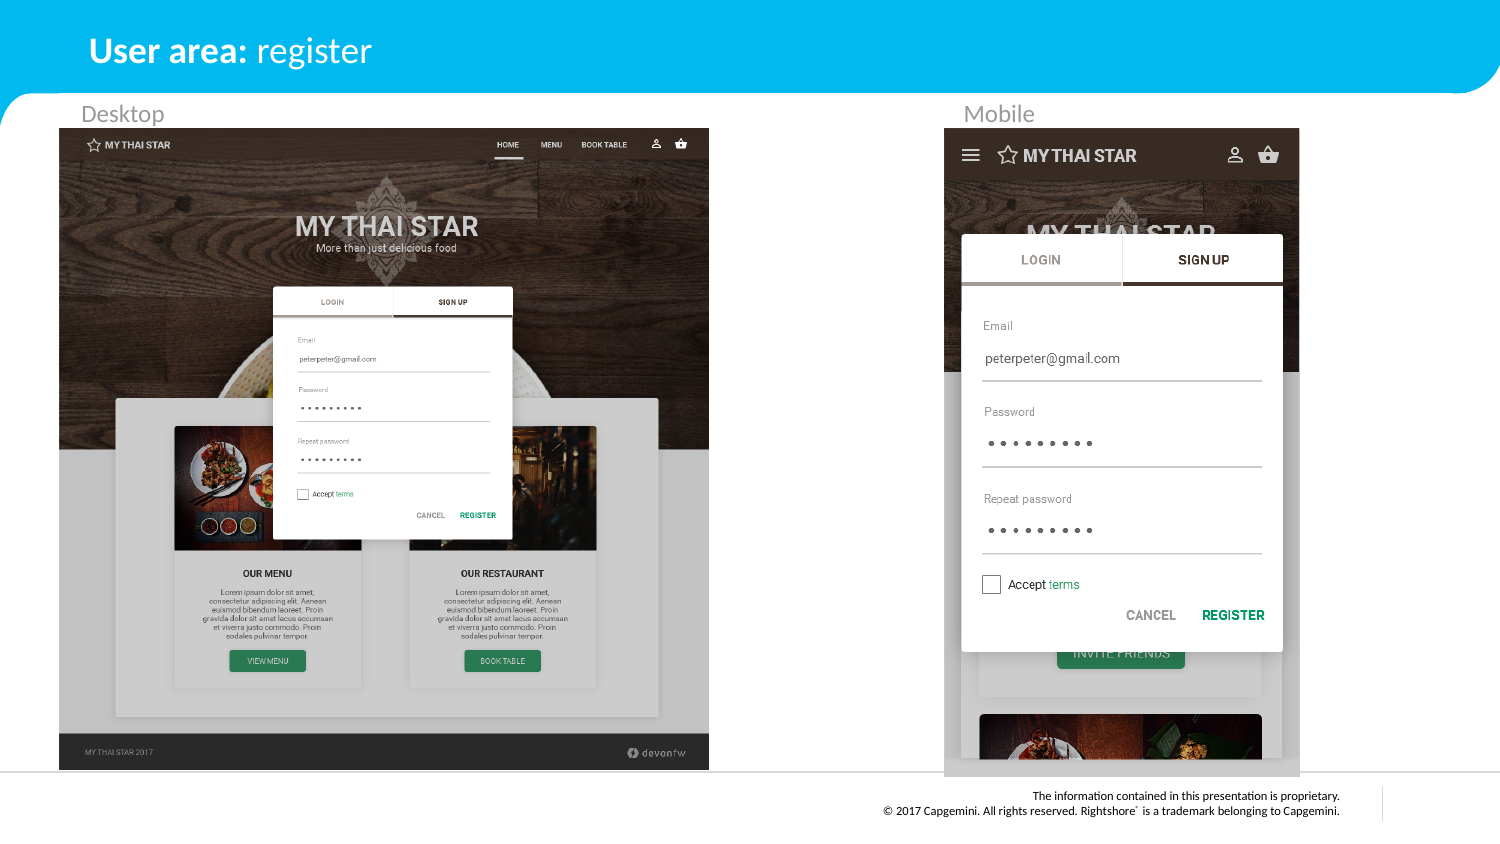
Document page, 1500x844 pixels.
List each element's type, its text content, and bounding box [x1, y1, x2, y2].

picture [58, 128, 709, 770]
list Mobile [948, 91, 1136, 127]
title User area: register [73, 0, 1468, 97]
list Desktop [66, 91, 254, 127]
picture [944, 128, 1300, 777]
